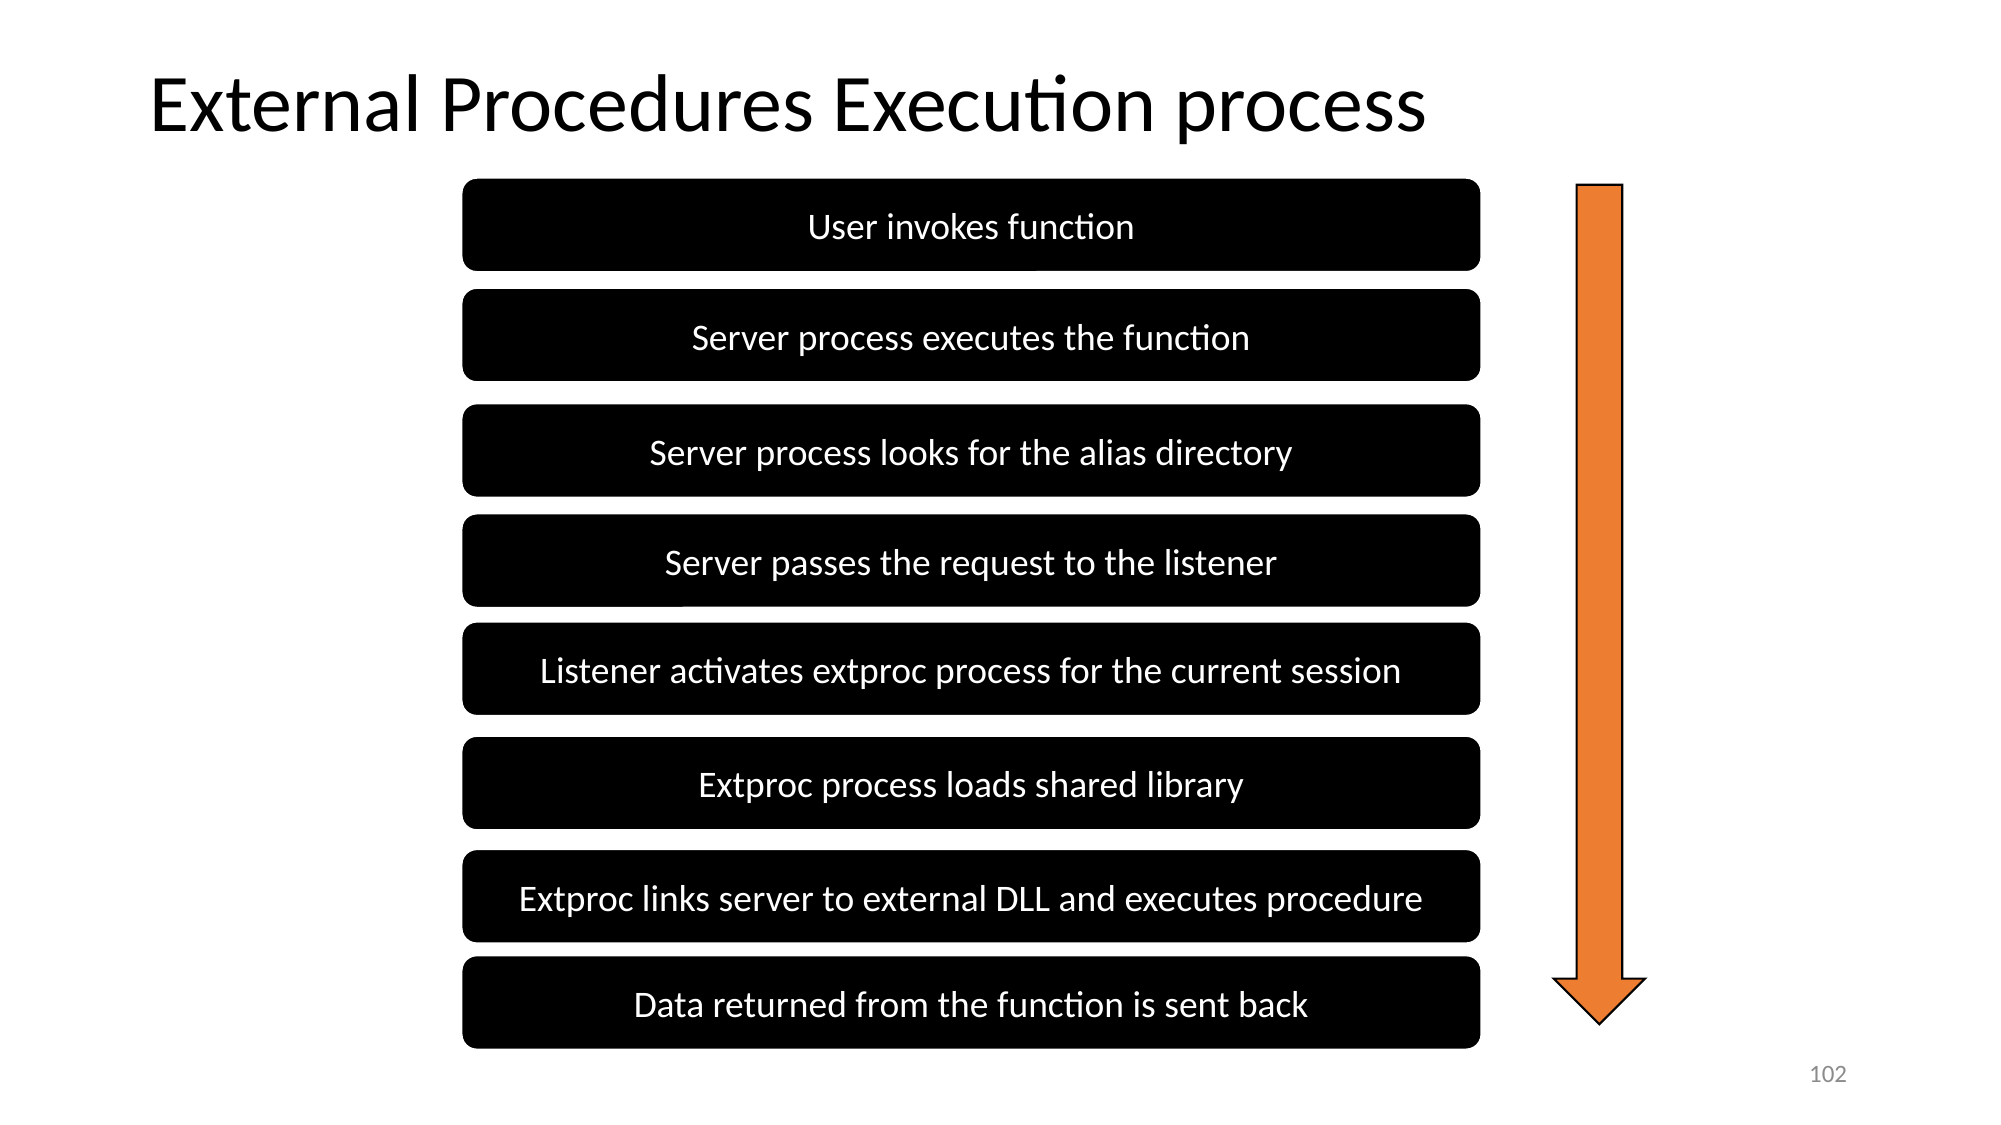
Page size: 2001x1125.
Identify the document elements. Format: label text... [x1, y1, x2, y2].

text_box Extproc links server to external DLL and executes procedure [459, 846, 1484, 946]
text_box [1551, 183, 1648, 1026]
title External Procedures Execution process [134, 24, 1717, 185]
text_box Listener activates extproc process for the current session [459, 619, 1484, 719]
text_box Extproc process loads shared library [459, 733, 1484, 833]
text_box Server process looks for the alias directory [459, 401, 1484, 500]
text_box User invokes function [459, 175, 1484, 275]
text_box Data returned from the function is sent back [459, 953, 1484, 1052]
text_box Server process executes the function [459, 285, 1484, 385]
text_box Server passes the request to the listener [459, 511, 1484, 610]
slide_number 102 [1412, 1042, 1863, 1103]
